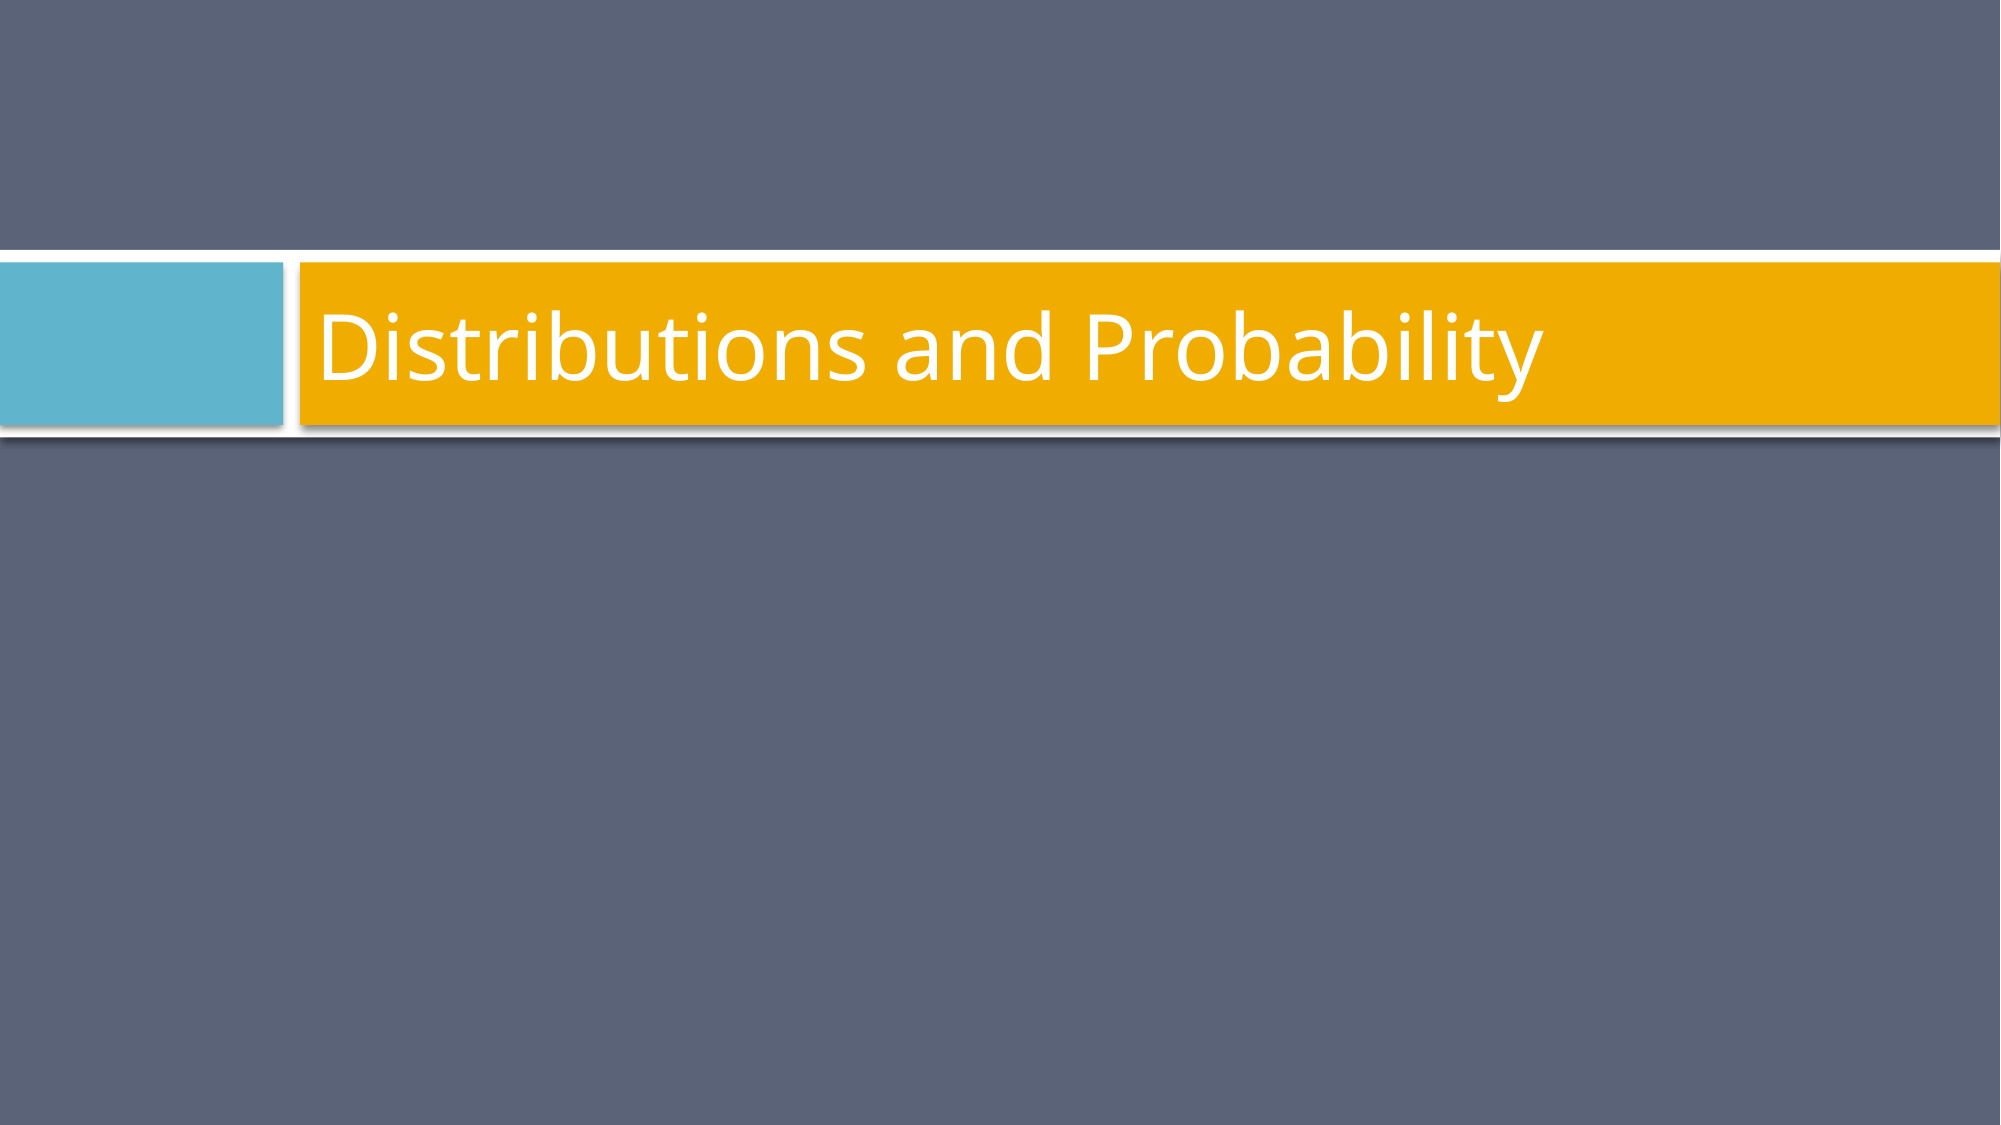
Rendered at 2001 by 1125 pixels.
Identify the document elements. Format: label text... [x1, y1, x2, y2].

title Distributions and Probability [299, 262, 1967, 426]
